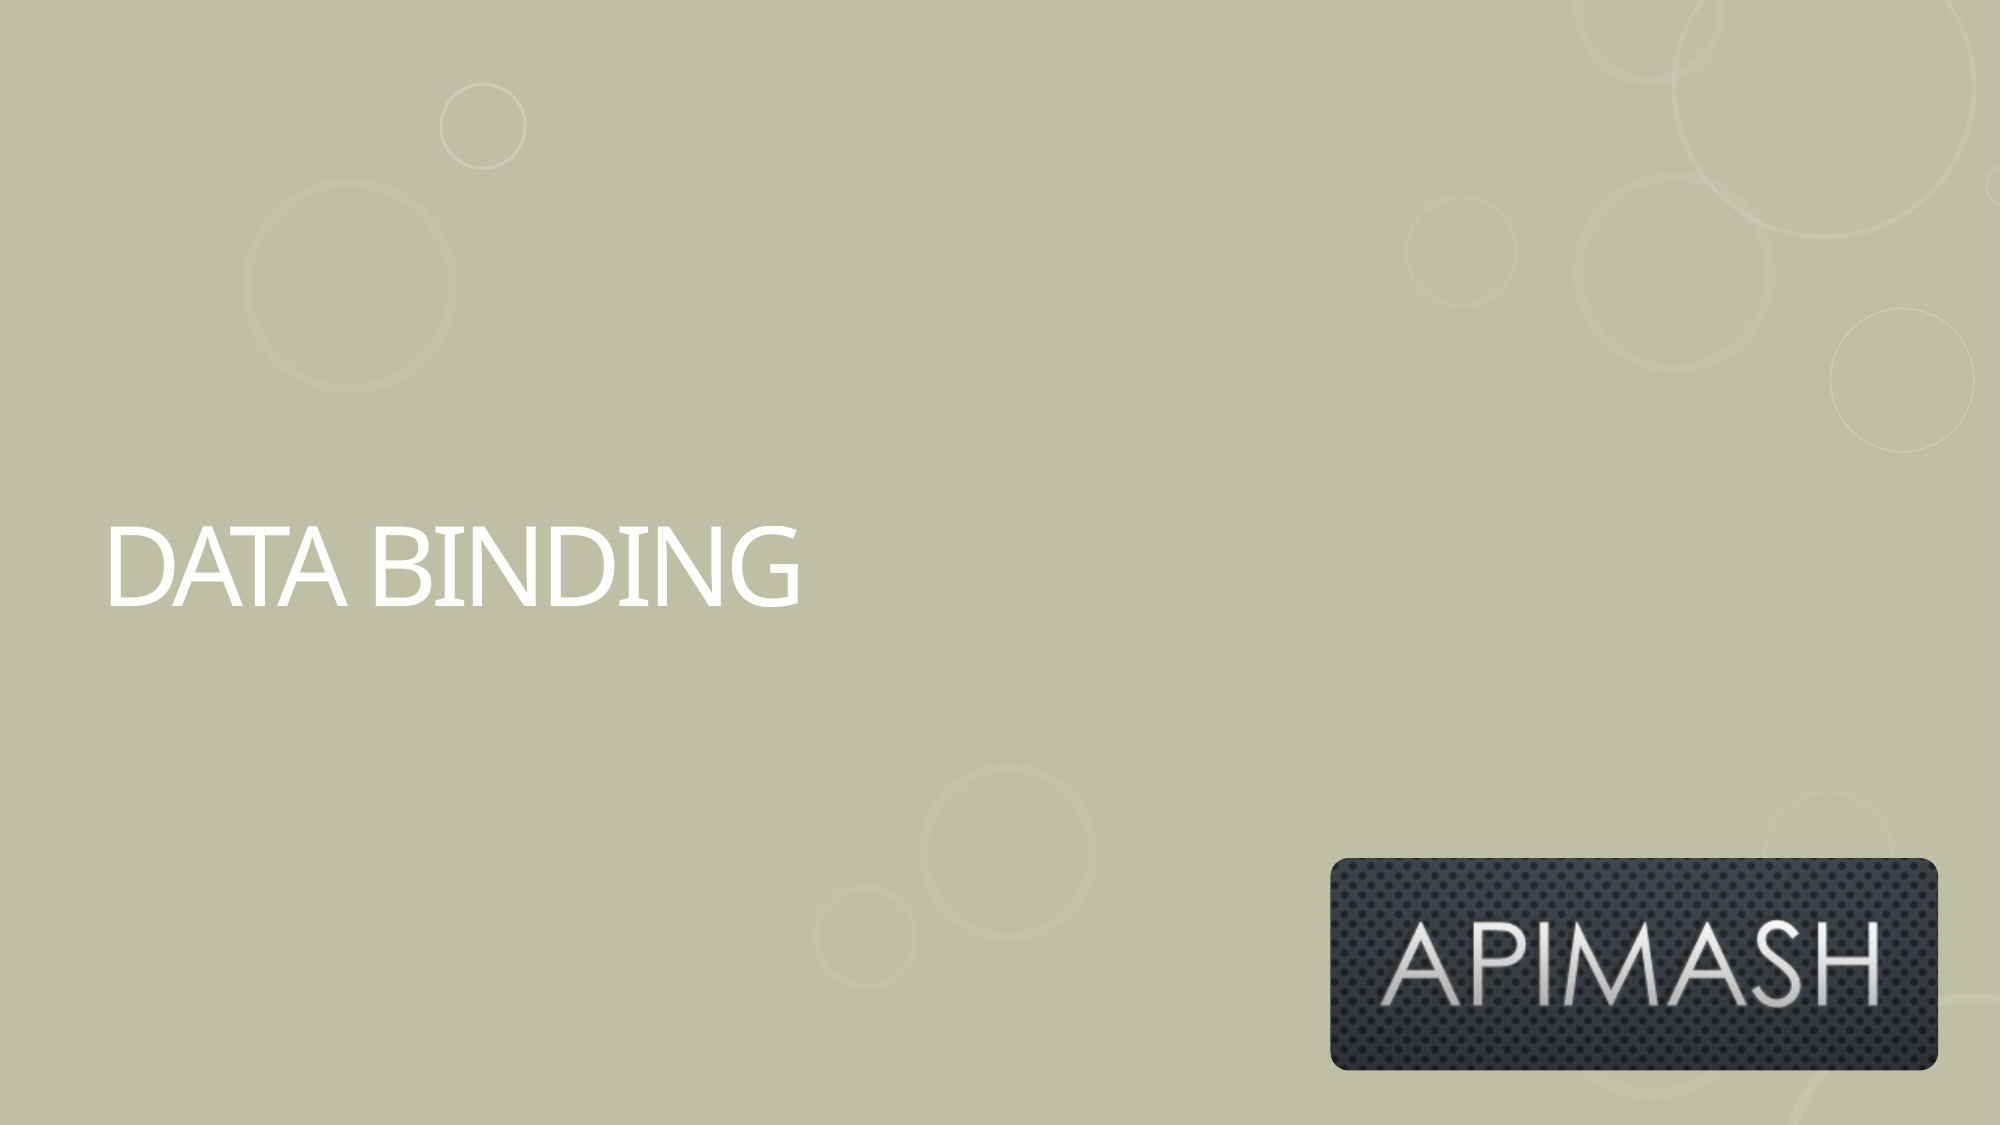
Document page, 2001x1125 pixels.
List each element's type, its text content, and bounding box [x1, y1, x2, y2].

picture [1330, 857, 1939, 1071]
title Data Binding [85, 487, 1915, 638]
